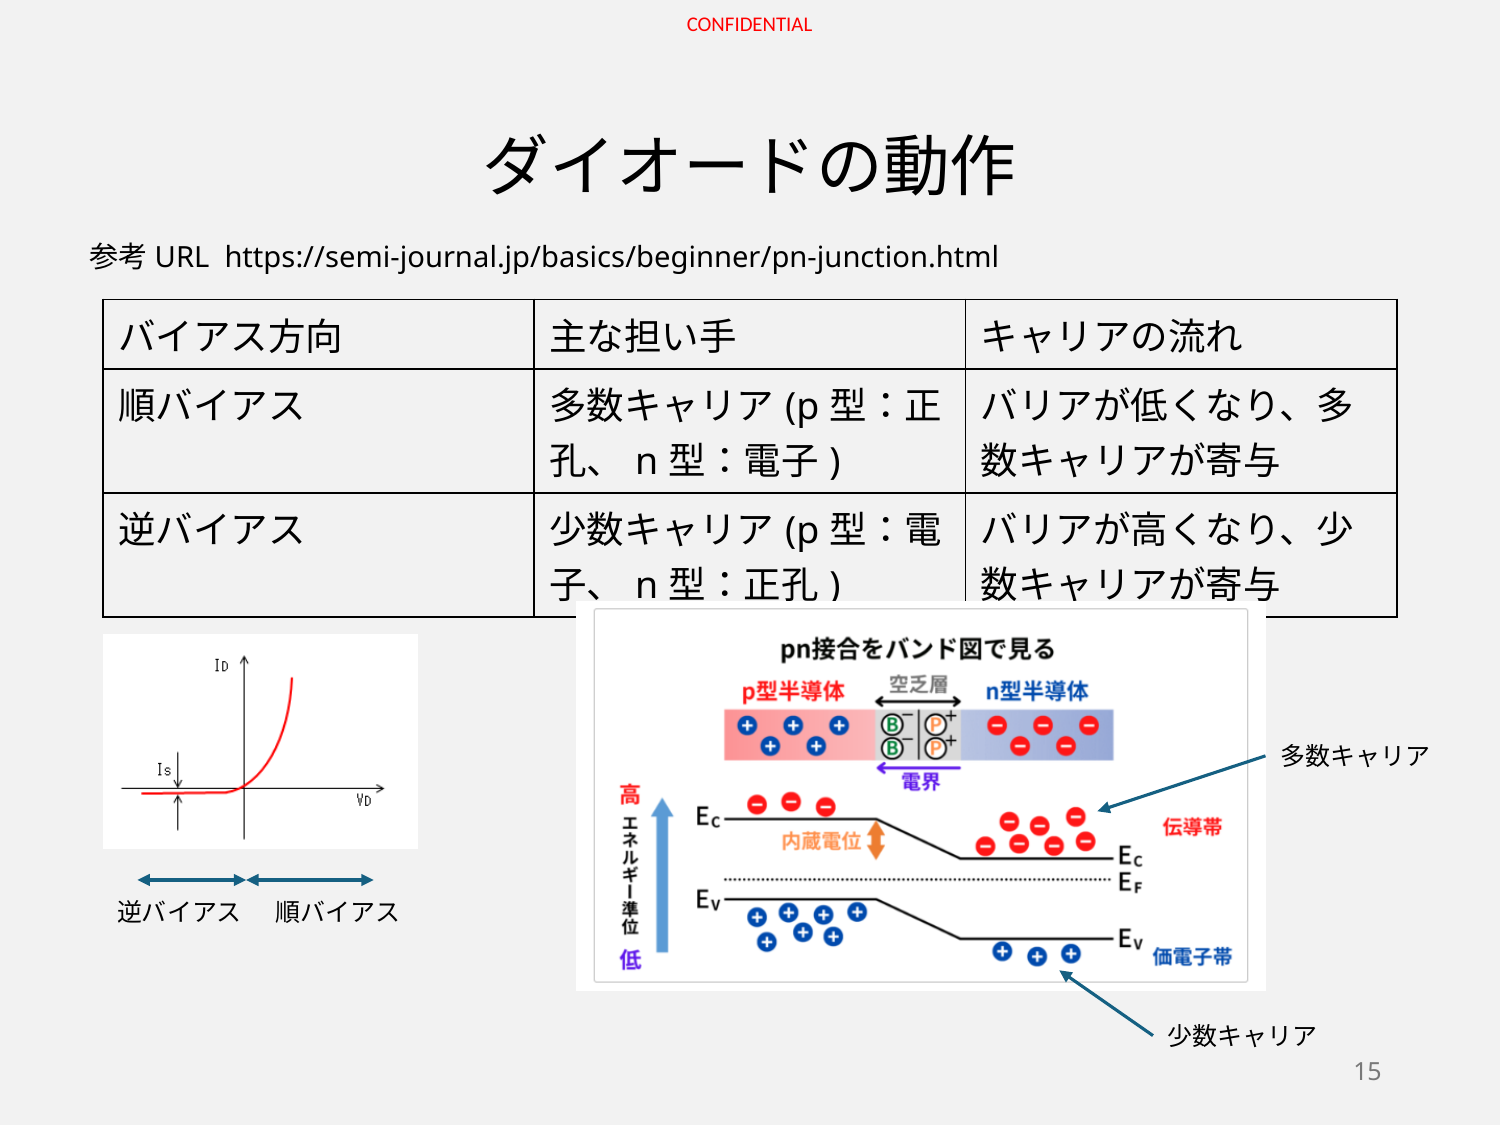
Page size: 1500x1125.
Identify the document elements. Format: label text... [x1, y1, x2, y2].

text_box 順バイアス [298, 889, 457, 934]
table_cell 少数キャリア(p型：電子、n型：正孔) [535, 494, 965, 616]
picture [576, 601, 1266, 991]
text_box 少数キャリア [1152, 1012, 1349, 1058]
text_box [1096, 755, 1266, 812]
text_box 参考URL https://semi-journal.jp/basics/beginner/pn-junction.html [74, 231, 1229, 281]
table_cell 多数キャリア(p型：正孔、n型：電子) [535, 370, 965, 492]
table_cell 順バイアス [104, 370, 533, 492]
table_header 主な担い手 [535, 300, 965, 368]
table_header キャリアの流れ [966, 300, 1396, 368]
text_box 多数キャリア [1266, 733, 1462, 778]
table_cell 逆バイアス [104, 494, 533, 616]
title ダイオードの動作 [103, 59, 1397, 278]
slide_number 15 [1059, 1042, 1397, 1103]
table_cell バリアが高くなり、少数キャリアが寄与 [966, 494, 1396, 616]
table_cell バリアが低くなり、多数キャリアが寄与 [966, 370, 1396, 492]
picture [102, 634, 419, 849]
text_box 逆バイアス [102, 889, 298, 934]
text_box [1058, 969, 1154, 1037]
table_header バイアス方向 [104, 300, 533, 368]
